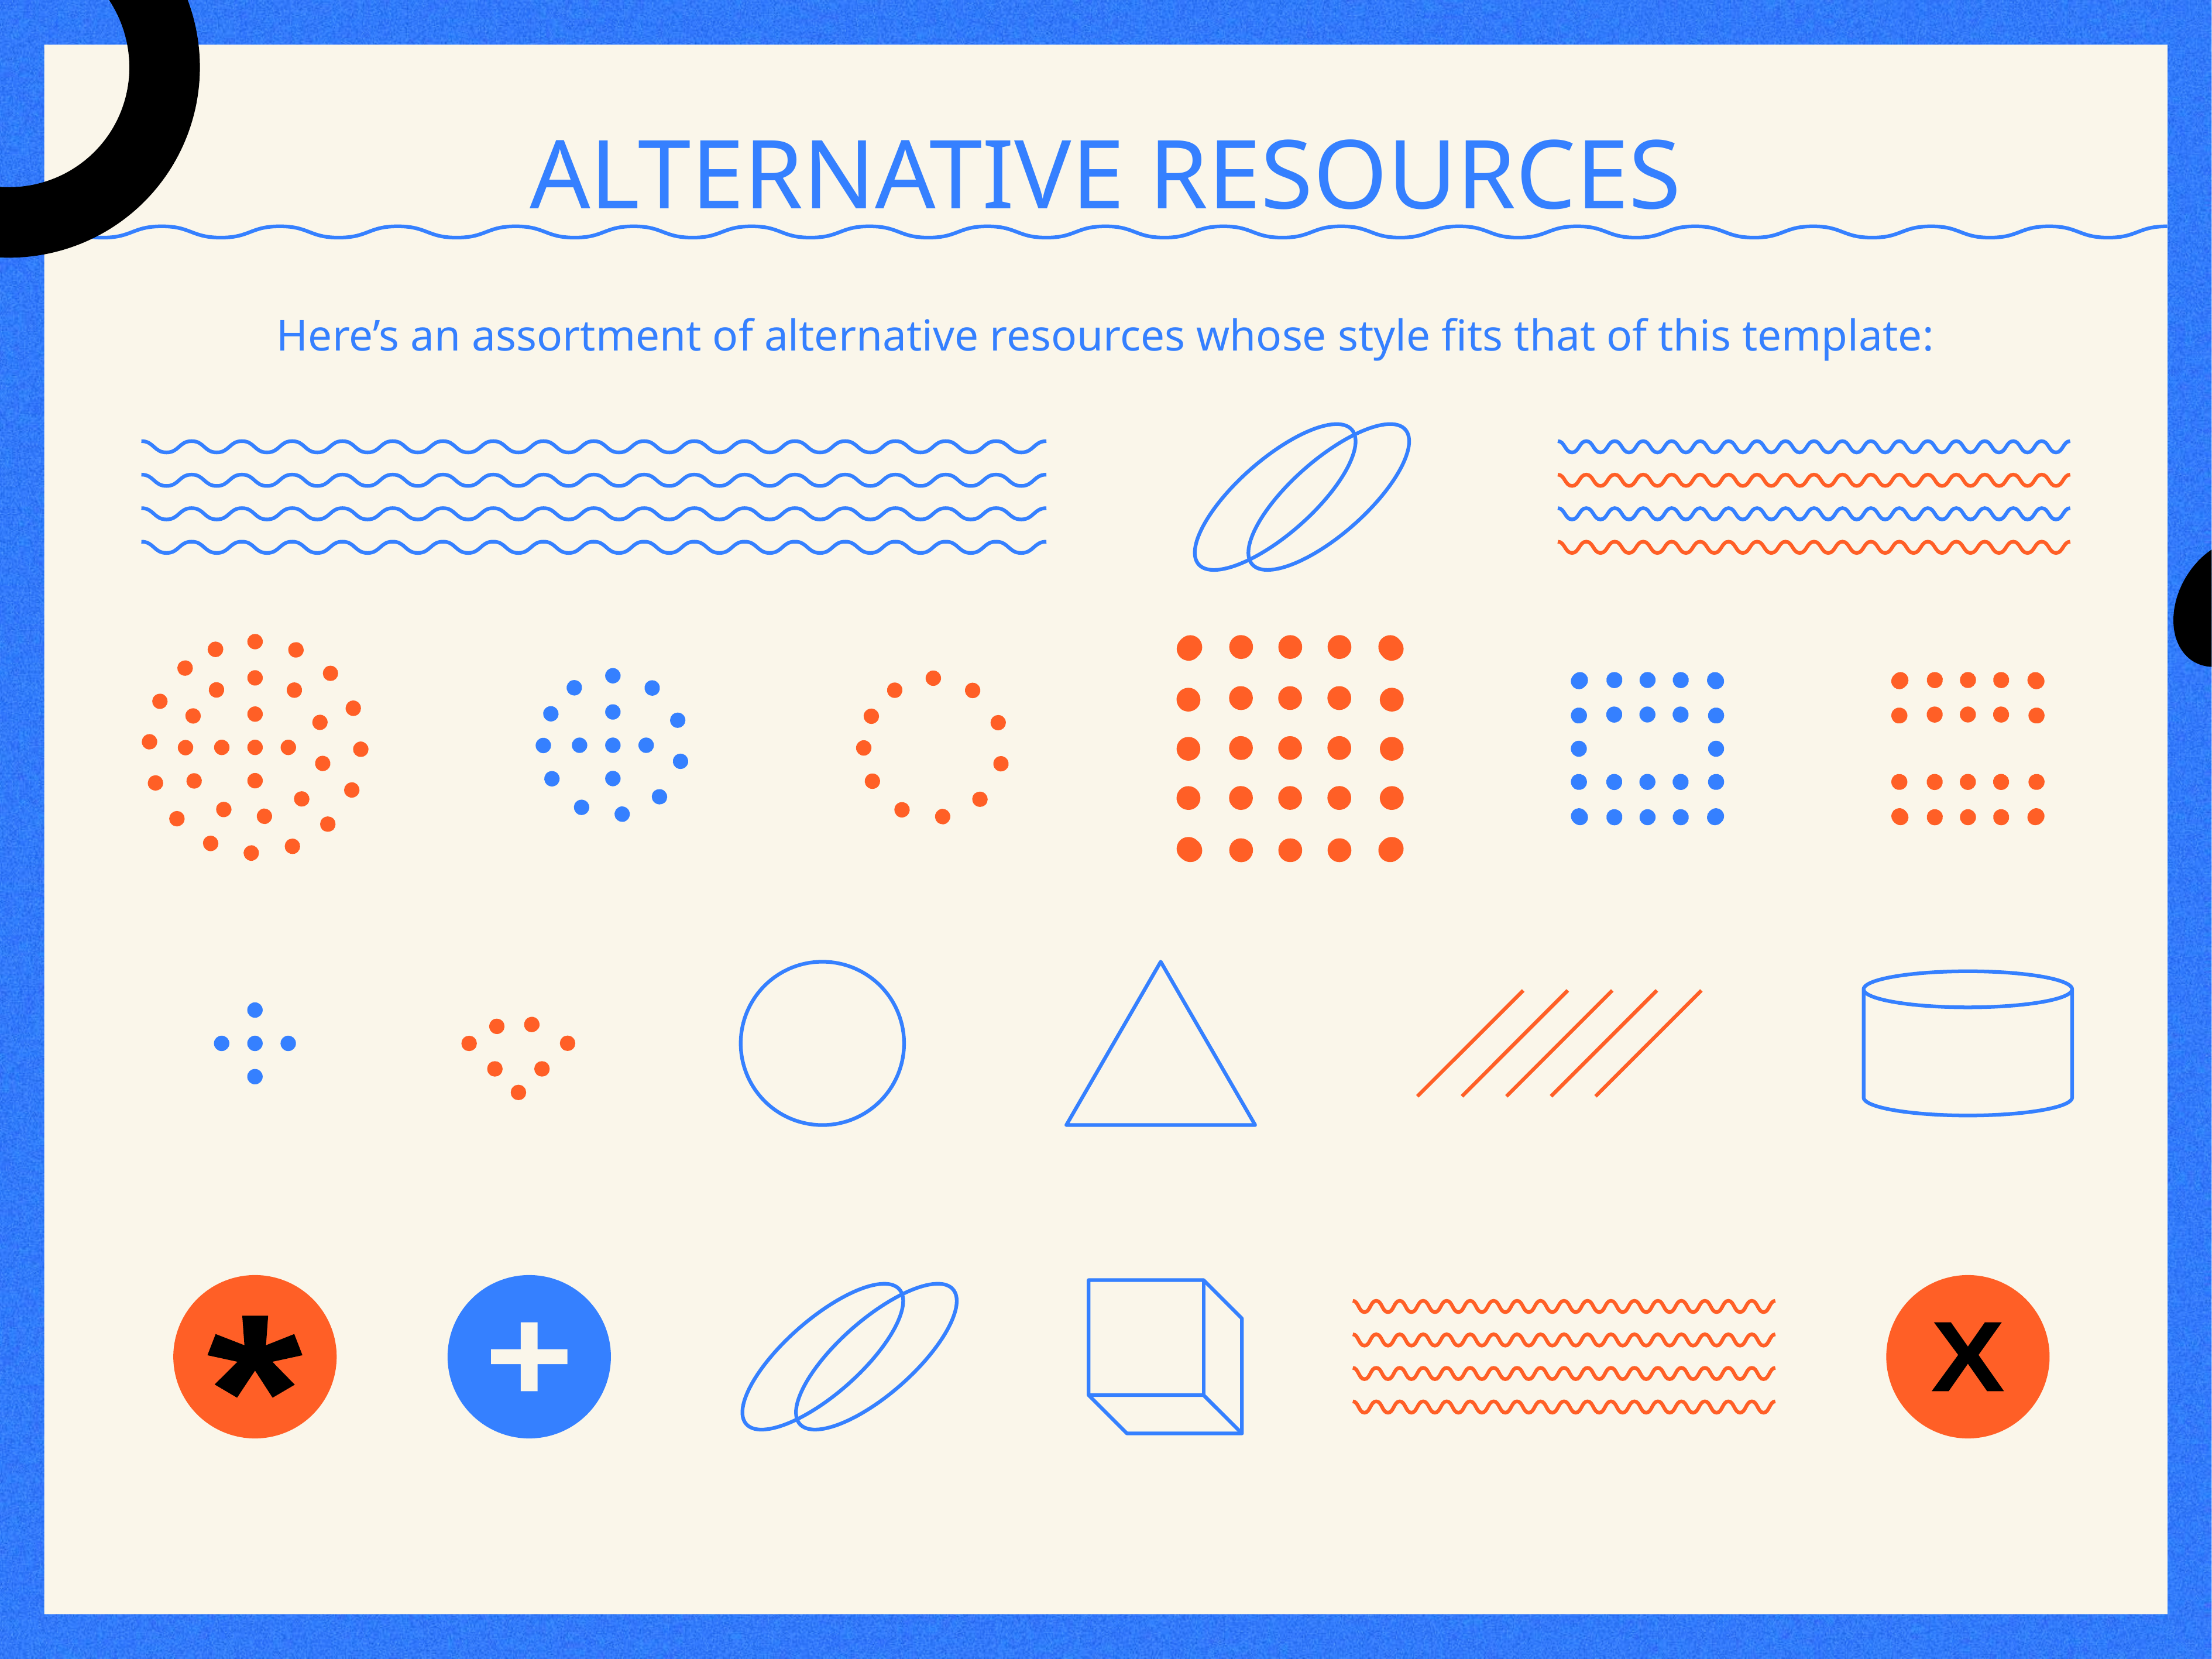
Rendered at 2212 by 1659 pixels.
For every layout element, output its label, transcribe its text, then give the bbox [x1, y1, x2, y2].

picture [0, 0, 2212, 1659]
subtitle Here’s an assortment of alternative resources whose style fits that of this template: [44, 283, 2168, 356]
text_box [1066, 961, 1255, 1125]
text_box [1863, 971, 2073, 1116]
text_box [1863, 971, 2072, 1007]
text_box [173, 1275, 337, 1439]
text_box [475, 1000, 561, 1086]
text_box [1088, 1280, 1242, 1434]
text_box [141, 634, 369, 861]
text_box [214, 1002, 296, 1085]
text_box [141, 441, 1047, 554]
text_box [1886, 1275, 2050, 1439]
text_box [722, 1261, 978, 1452]
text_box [1090, 1395, 1242, 1433]
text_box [1176, 635, 1404, 863]
text_box [740, 961, 904, 1125]
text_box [856, 670, 1010, 825]
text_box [1891, 672, 2045, 826]
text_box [1570, 672, 1725, 826]
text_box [1174, 401, 1430, 593]
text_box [447, 1275, 612, 1439]
text_box [0, 0, 200, 258]
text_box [1352, 1300, 1775, 1413]
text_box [1557, 441, 2070, 554]
picture [0, 0, 127, 187]
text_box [535, 668, 689, 822]
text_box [1417, 990, 1702, 1097]
title ALTERNATIVE RESOURCES [44, 49, 2168, 283]
